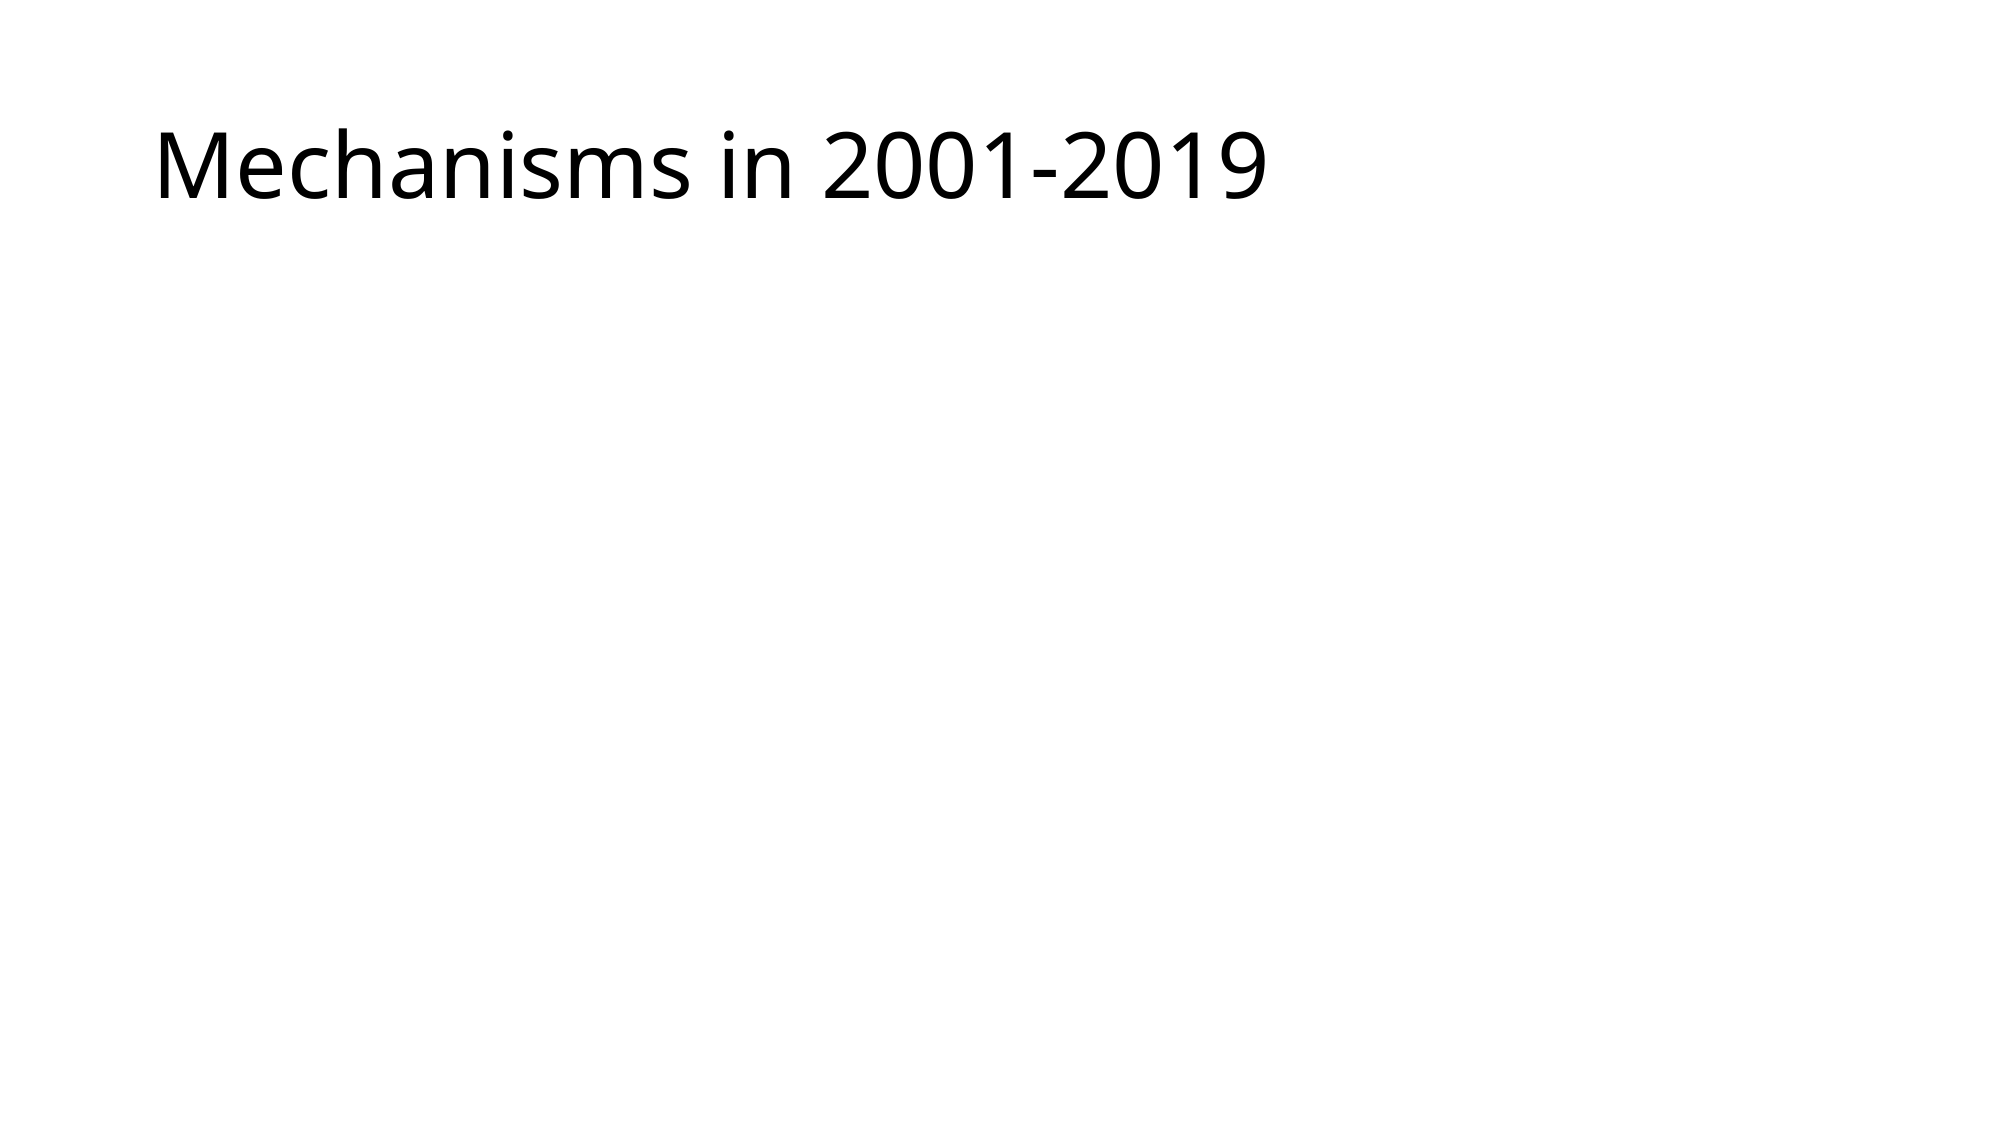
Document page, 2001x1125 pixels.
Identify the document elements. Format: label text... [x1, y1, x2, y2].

title Mechanisms in 2001-2019 [137, 59, 1863, 278]
